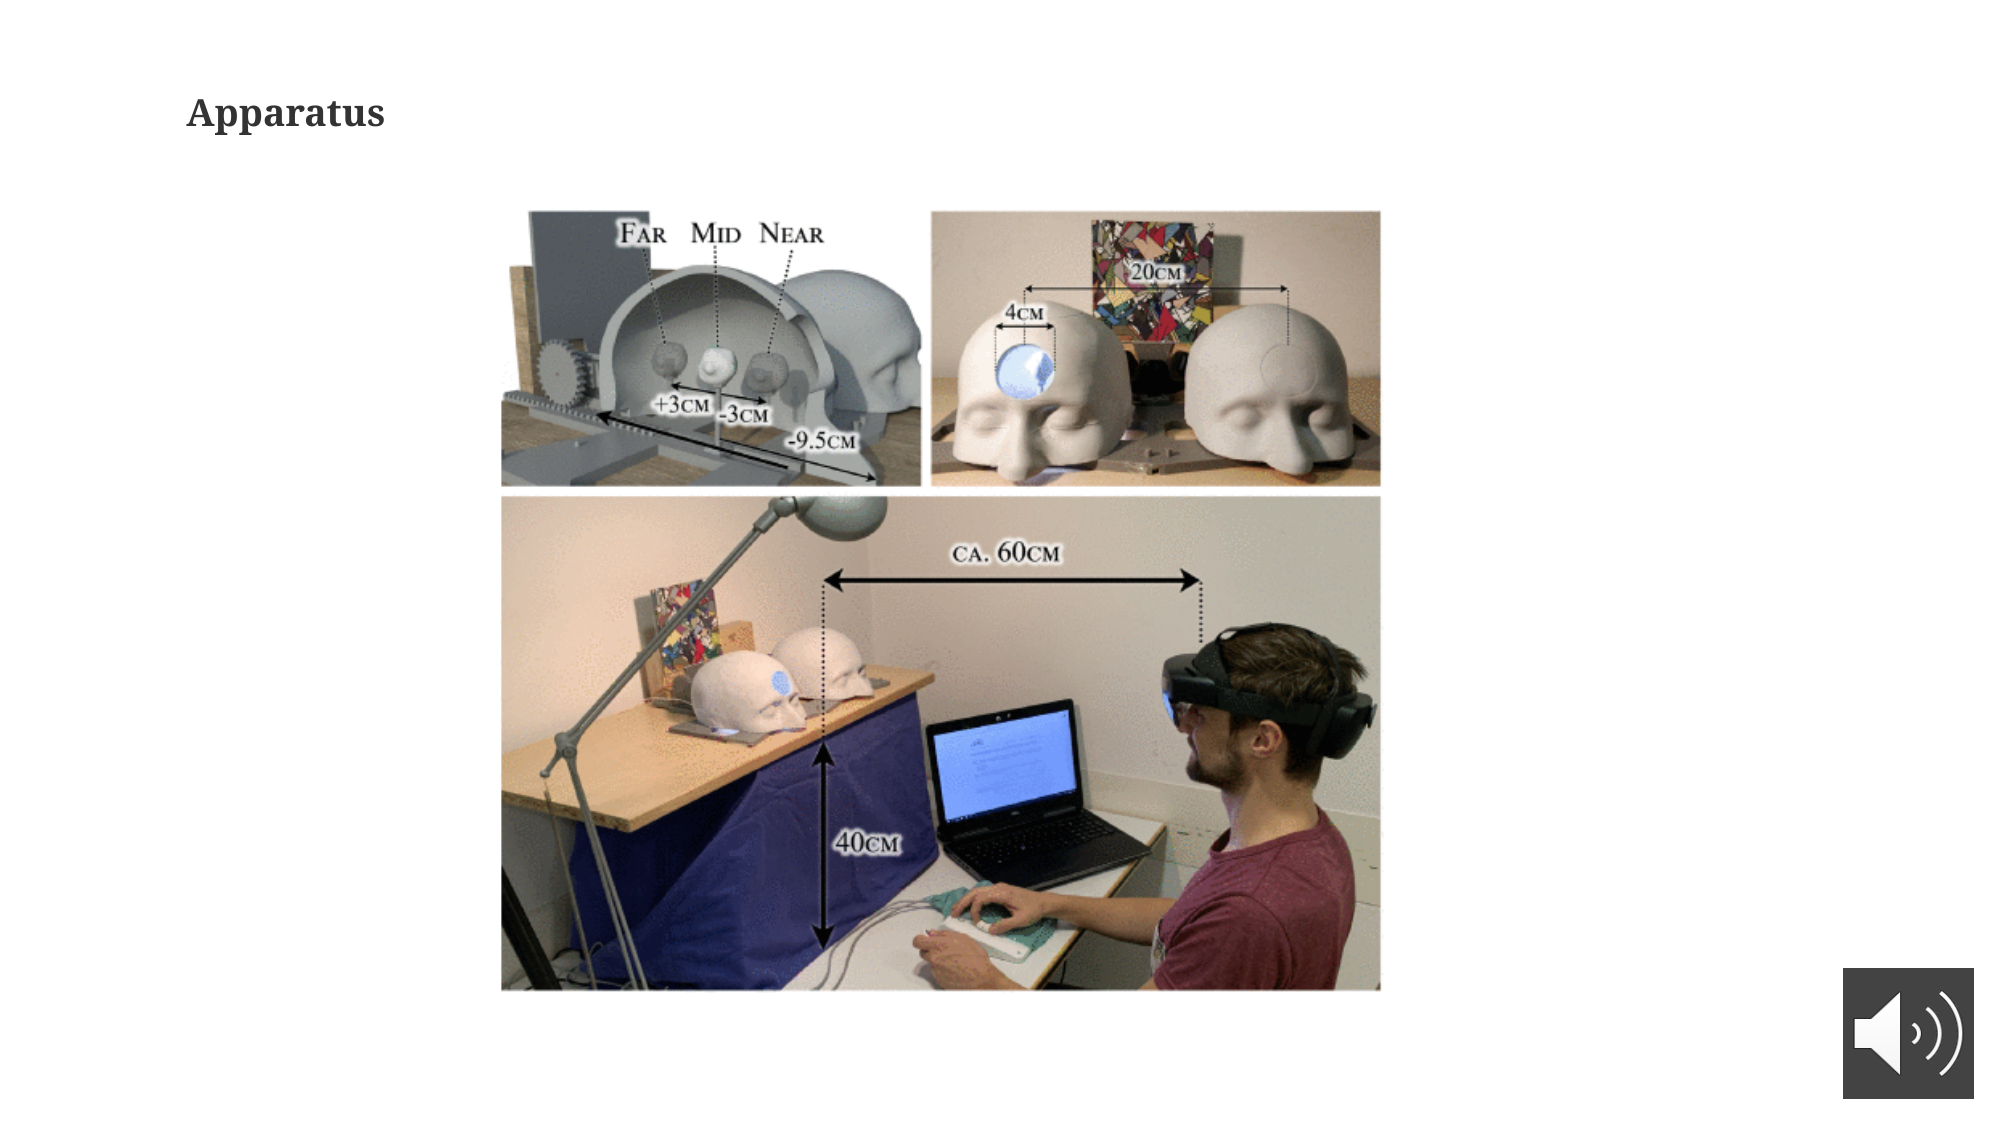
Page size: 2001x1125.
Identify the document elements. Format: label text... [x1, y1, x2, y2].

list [500, 209, 1384, 993]
picture [1841, 966, 1975, 1100]
text_box Apparatus [171, 81, 401, 187]
